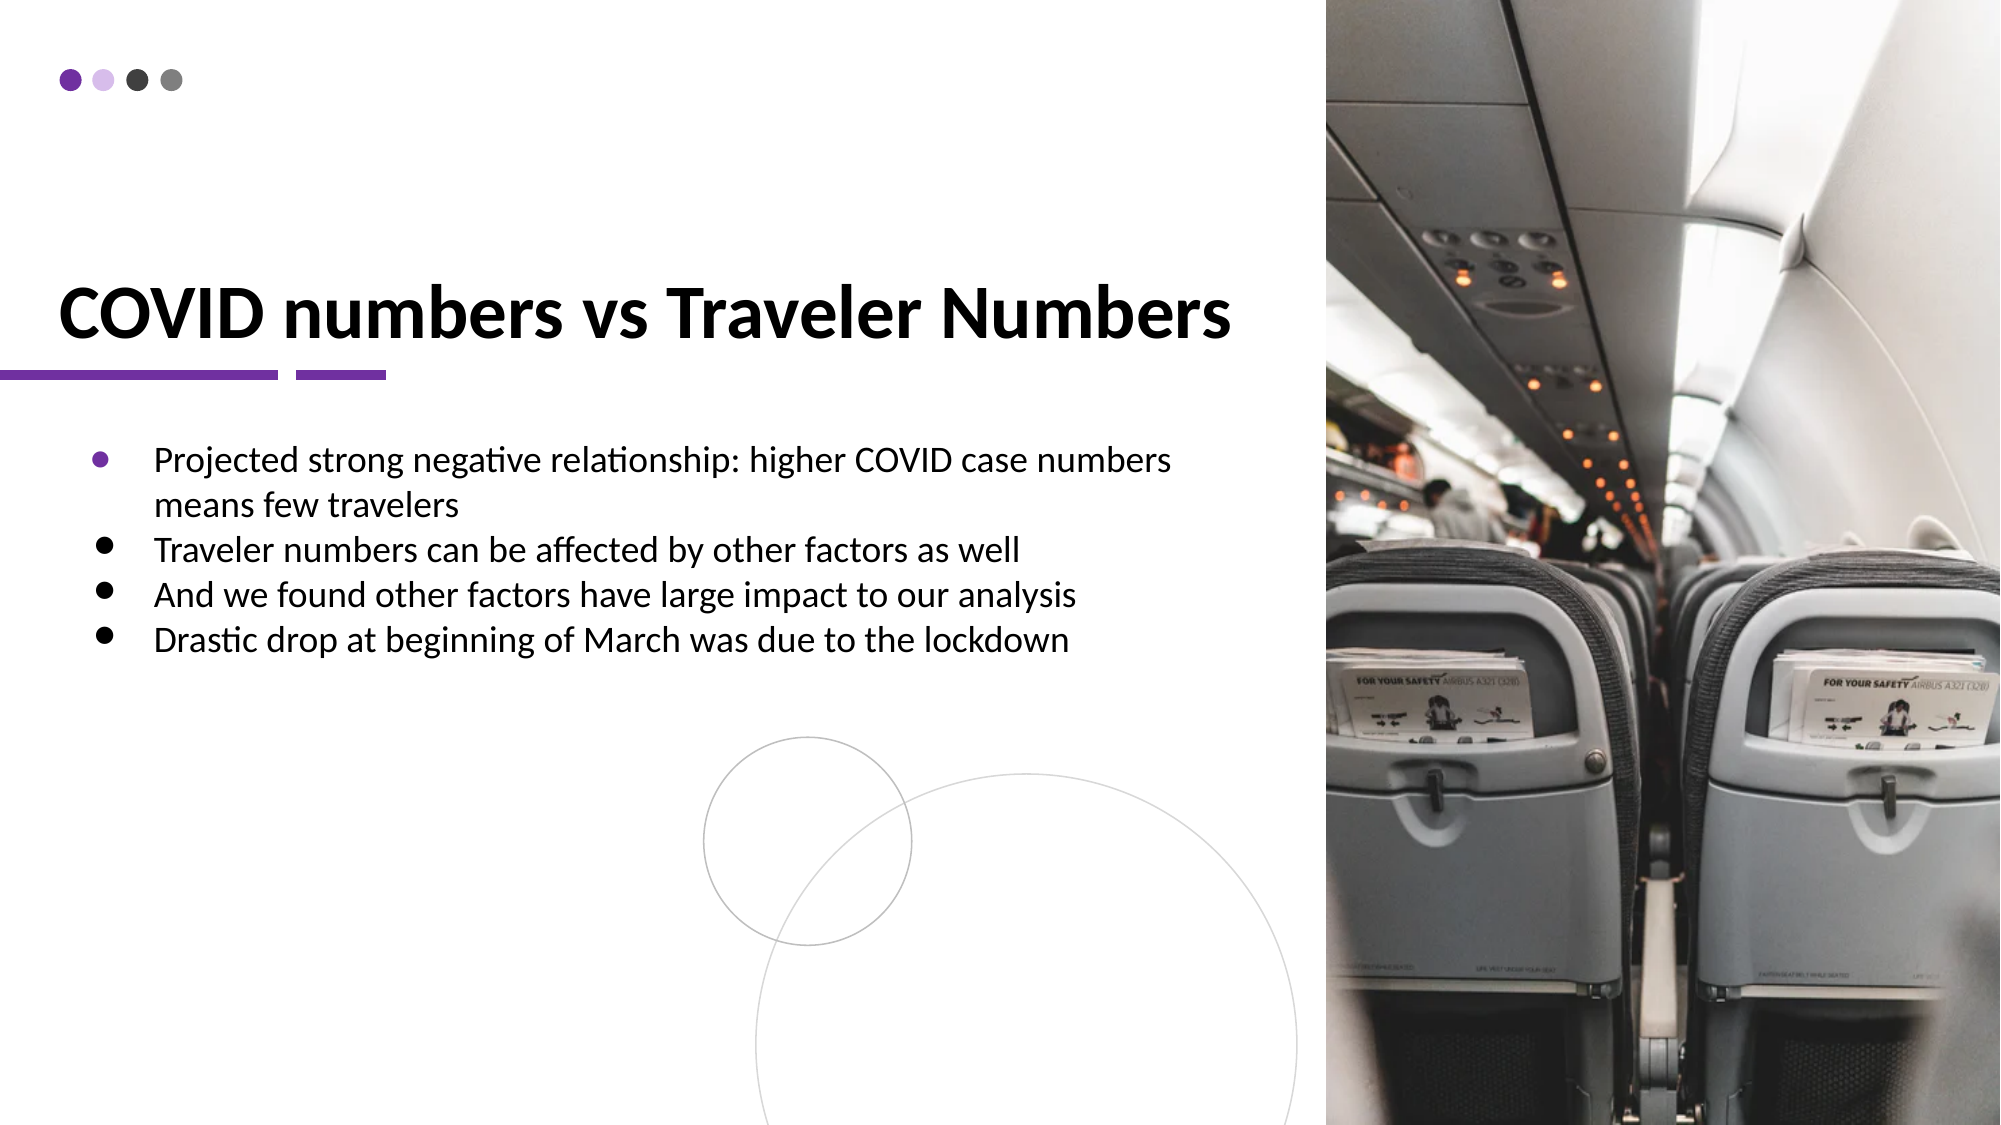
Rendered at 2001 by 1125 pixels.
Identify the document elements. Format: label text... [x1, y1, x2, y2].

text_box Projected strong negative relationship: higher COVID case numbers means few travelers Traveler numbers can be affected by other factors as well And we found other factors have large impact to our analysis Drastic drop at beginning of March was due to the lockdown [63, 419, 1207, 758]
title COVID numbers vs Traveler Numbers [59, 171, 1266, 355]
picture [1326, 0, 2000, 1125]
